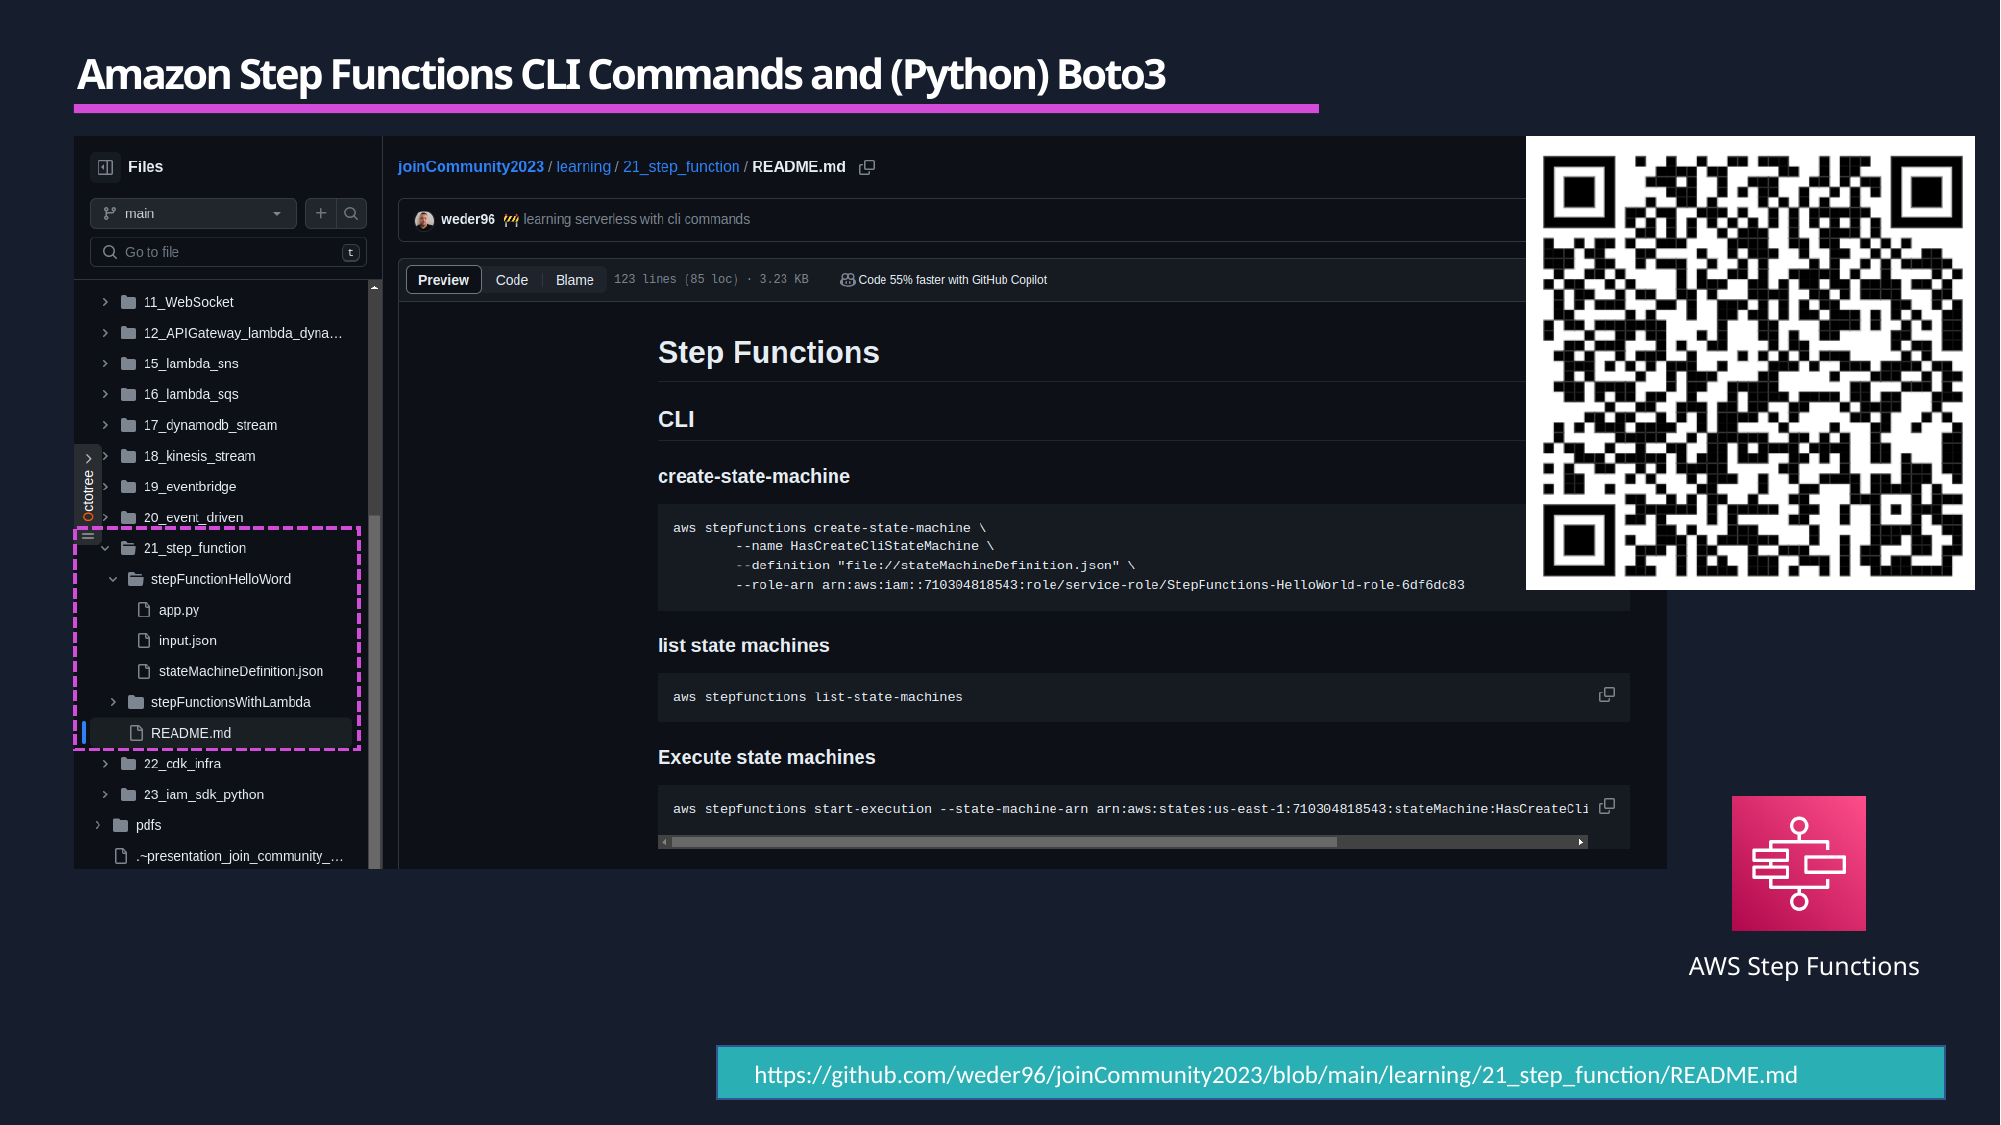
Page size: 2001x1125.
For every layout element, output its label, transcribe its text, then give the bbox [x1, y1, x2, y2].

picture [74, 136, 1975, 869]
picture [1732, 796, 1866, 931]
text_box Amazon Step Functions CLI Commands and (Python) Boto3 [62, 40, 1975, 146]
text_box AWS Step Functions [1645, 942, 1965, 988]
text_box [73, 103, 1320, 114]
text_box https://github.com/weder96/joinCommunity2023/blob/main/learning/21_step_function/README.md [739, 1051, 1929, 1097]
text_box [716, 1045, 1946, 1100]
